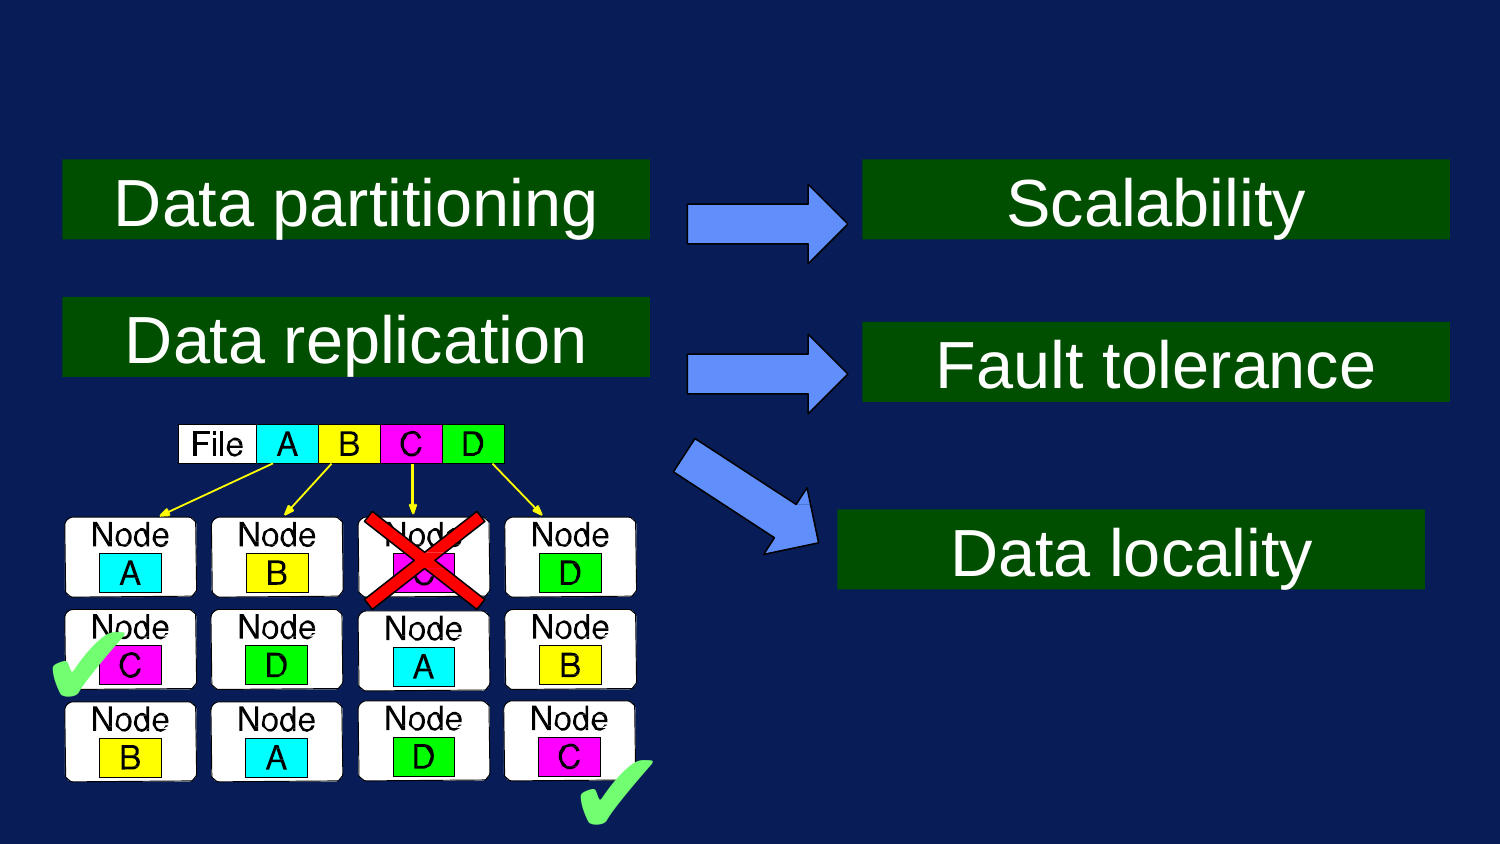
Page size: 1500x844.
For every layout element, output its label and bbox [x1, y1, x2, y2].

text_box [687, 184, 848, 264]
text_box [837, 509, 1425, 590]
text_box [62, 296, 650, 377]
text_box [673, 438, 819, 555]
text_box [62, 159, 650, 240]
text_box [37, 424, 668, 844]
text_box [862, 159, 1450, 240]
text_box [687, 334, 848, 414]
text_box [862, 321, 1450, 402]
